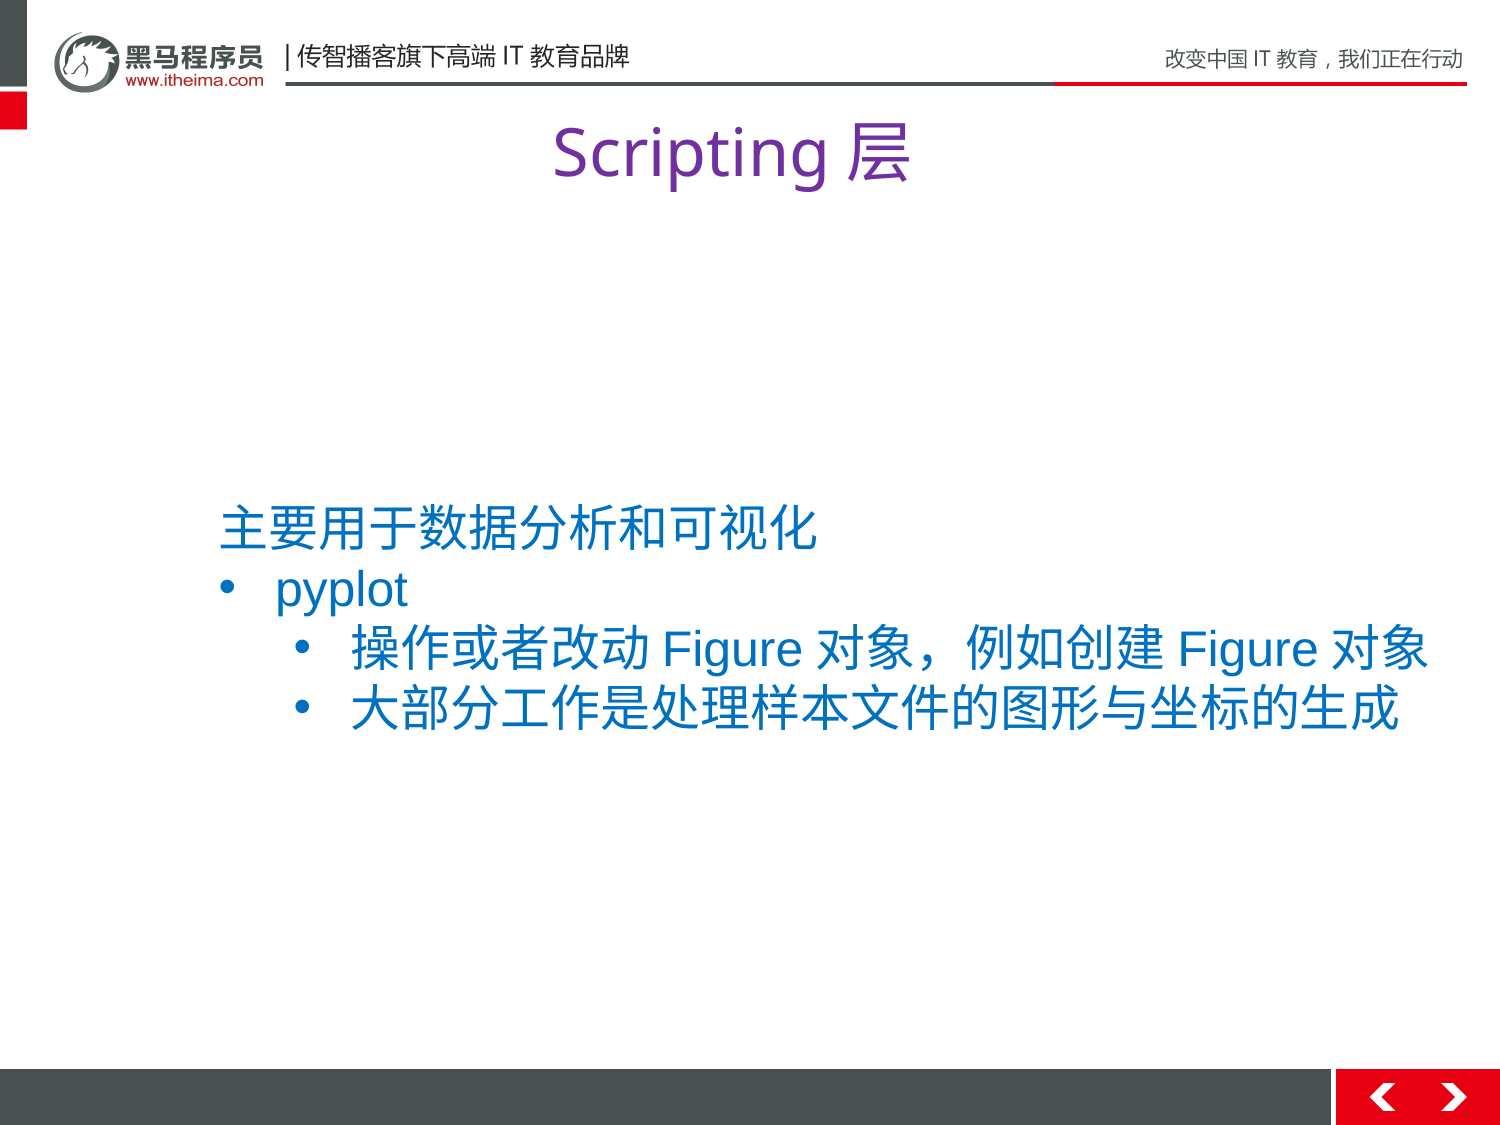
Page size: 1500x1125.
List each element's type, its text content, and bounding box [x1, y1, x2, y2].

text_box 主要用于数据分析和可视化 pyplot 操作或者改动Figure对象，例如创建Figure对象 大部分工作是处理样本文件的图形与坐标的生成 [203, 489, 1446, 745]
picture [0, 0, 1500, 1125]
title Scripting层 [145, 93, 1321, 198]
